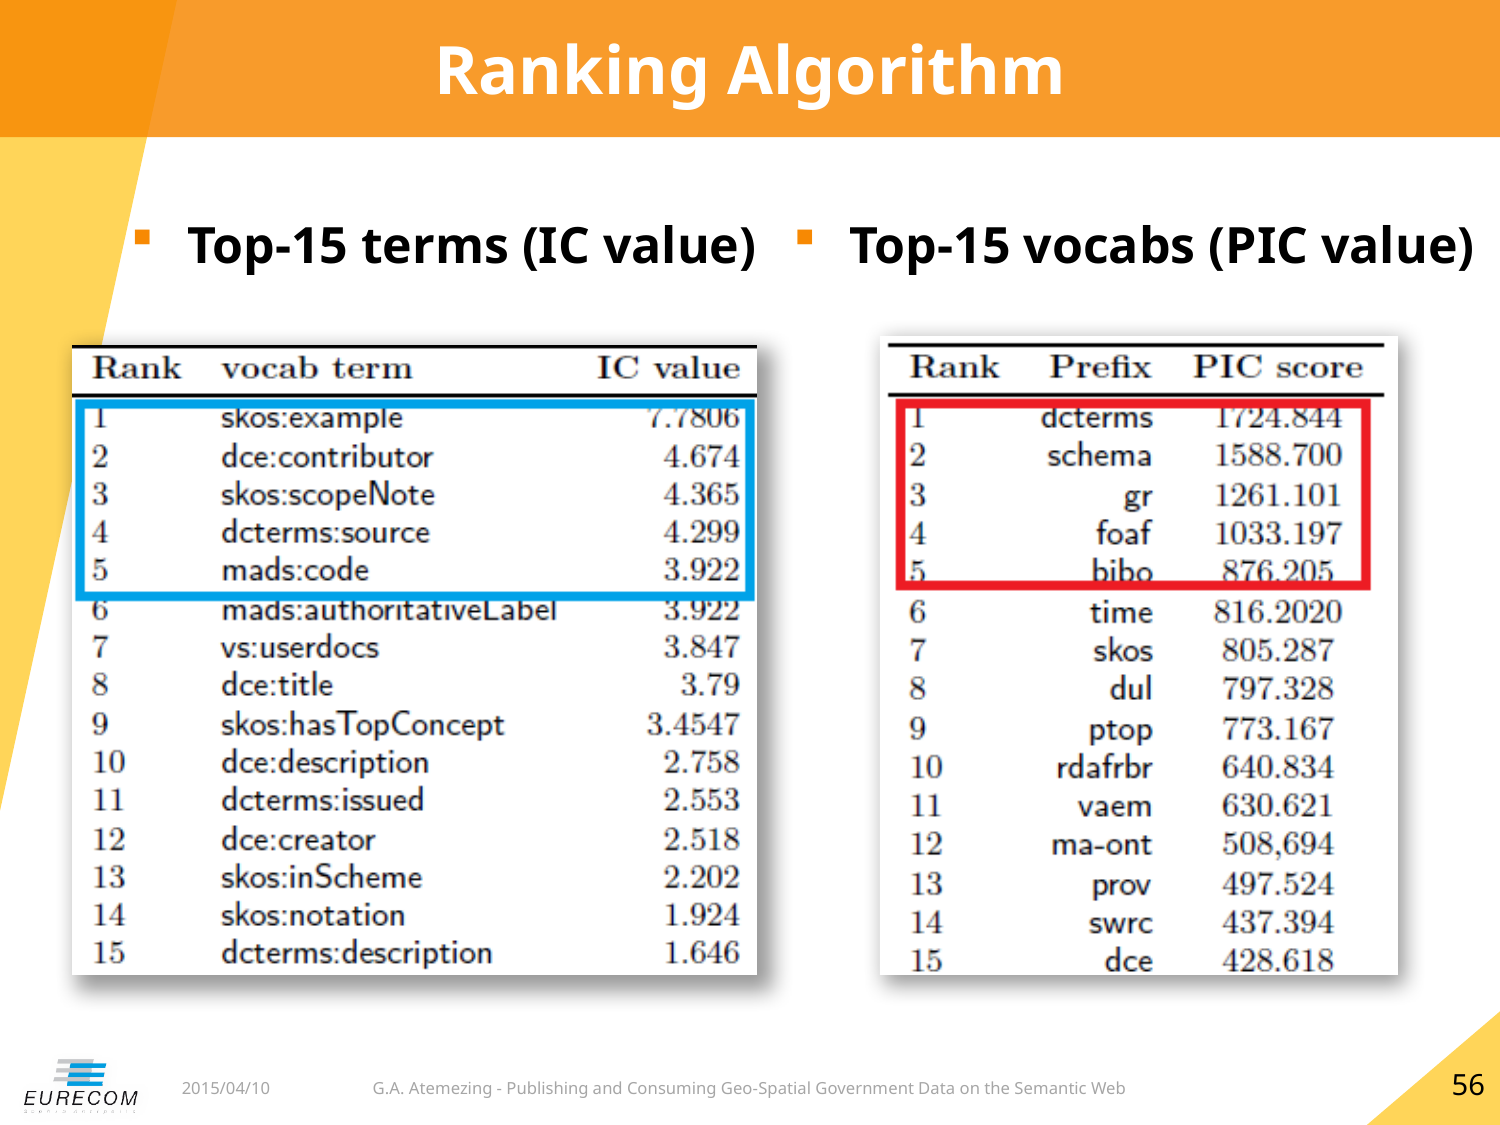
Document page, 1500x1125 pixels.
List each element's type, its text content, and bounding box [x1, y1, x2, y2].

text_box [0, 138, 147, 811]
text_box Top-15 vocabs (PIC value) [778, 206, 1500, 312]
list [879, 336, 1398, 975]
text_box [1445, 1011, 1500, 1058]
slide_number 56 [1382, 1058, 1500, 1125]
title Ranking Algorithm [0, 0, 1500, 138]
footer G.A. Atemezing - Publishing and Consuming Geo-Spatial Government Data on the Semantic Web [0, 1070, 1382, 1125]
text_box 2015/04/10 [167, 1070, 345, 1103]
picture [72, 344, 757, 976]
text_box Top-15 terms (IC value) [115, 206, 778, 312]
picture [23, 1057, 138, 1116]
